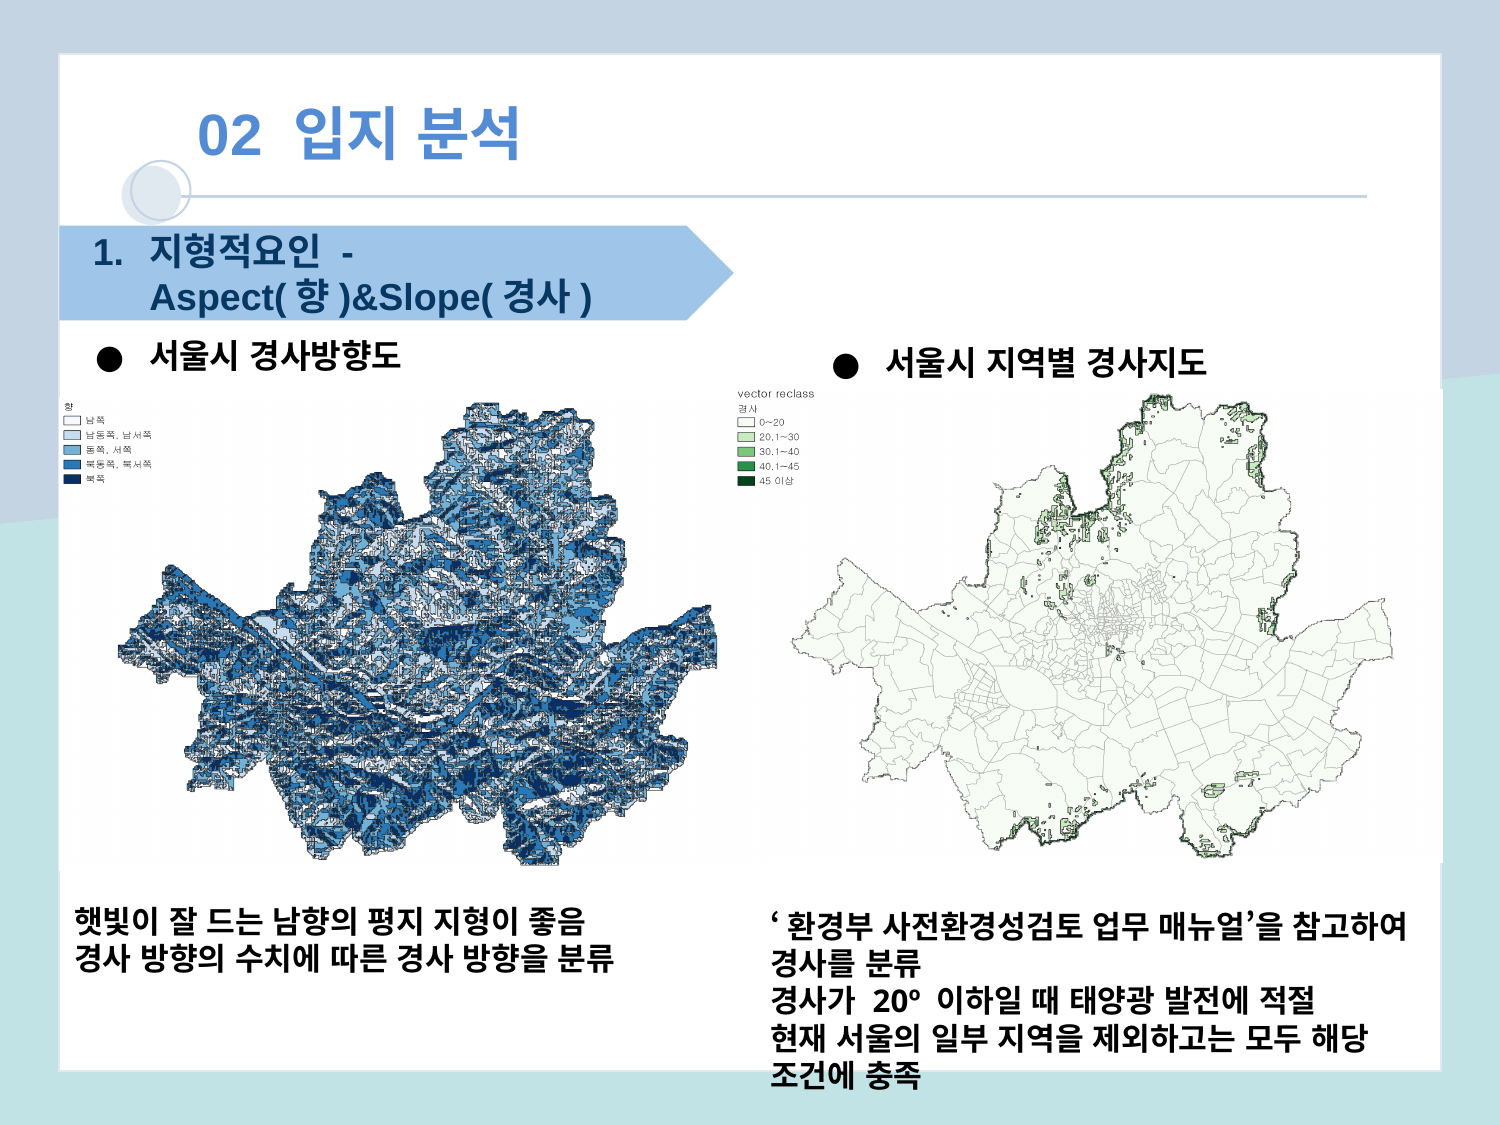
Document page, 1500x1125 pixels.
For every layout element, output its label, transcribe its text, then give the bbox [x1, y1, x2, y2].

text_box 서울시 경사방향도 [59, 320, 995, 391]
text_box ‘환경부 사전환경성검토 업무 매뉴얼’을 참고하여 경사를 분류 경사가 20º 이하일 때 태양광 발전에 적절 현재 서울의 일부 지역을 제외하고는 모두 해당 조건에 충족 [755, 891, 1464, 1097]
text_box 서울시 지역별 경사지도 [795, 327, 1424, 388]
text_box 햇빛이 잘 드는 남향의 평지 지형이 좋음 경사 방향의 수치에 따른 경사 방향을 분류 [59, 887, 768, 958]
text_box 02 입지 분석 [183, 90, 620, 176]
text_box 지형적요인 - Aspect(향)&Slope(경사) [59, 225, 734, 320]
picture [58, 389, 1443, 871]
